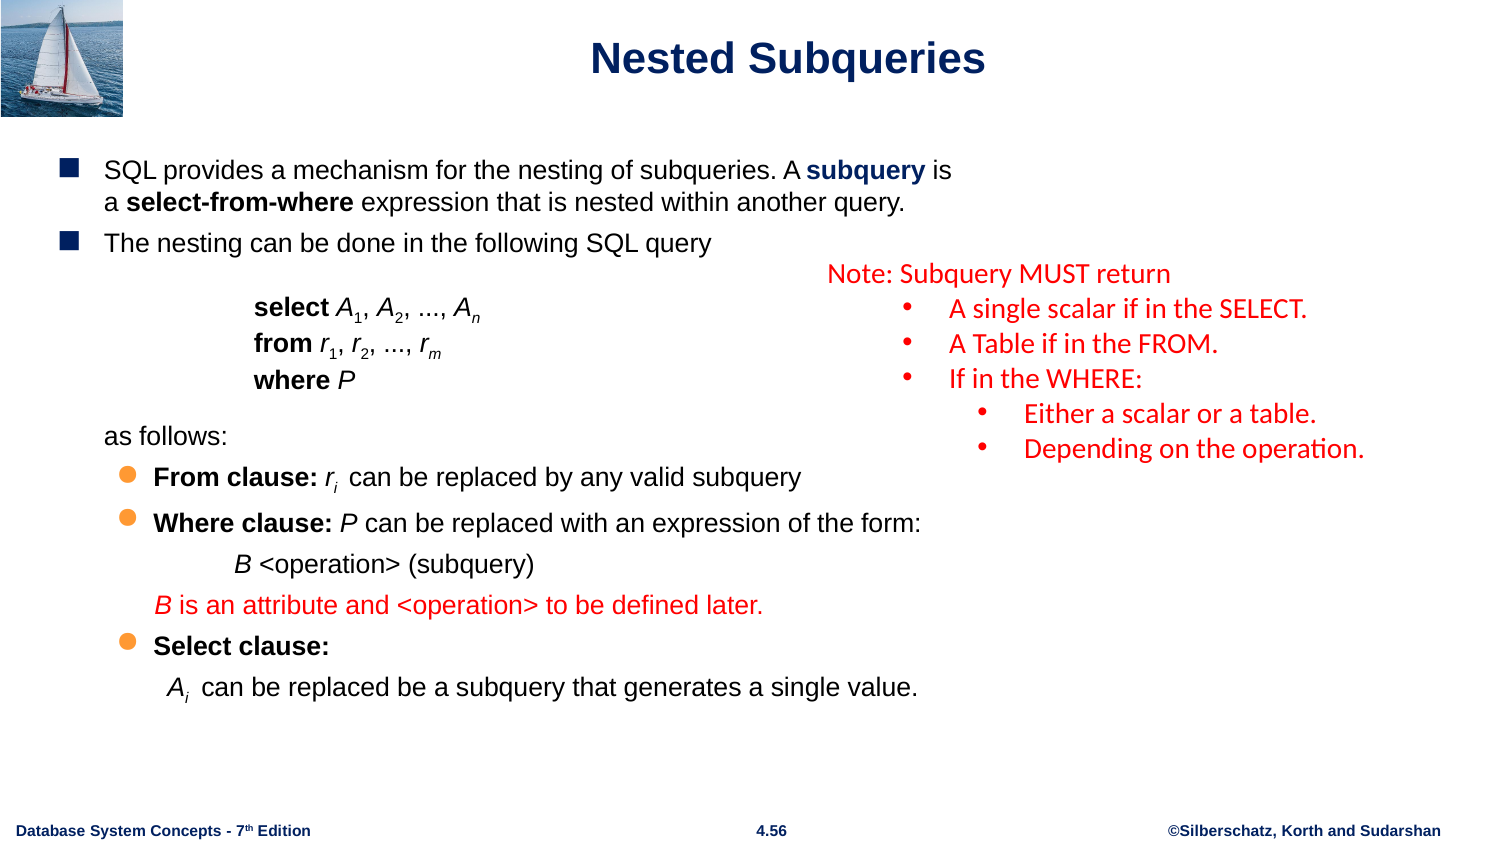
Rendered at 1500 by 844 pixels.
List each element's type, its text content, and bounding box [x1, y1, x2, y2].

title Nested Subqueries [125, 14, 1452, 90]
picture [0, 0, 123, 117]
text_box Note: Subquery MUST return A single scalar if in the SELECT. A Table if in the FROM. If in the WHERE: Either a scalar or a table. Depending on the operation. [812, 246, 1463, 472]
list SQL provides a mechanism for the nesting of subqueries. A subquery is a select-from-where expression that is nested within another query. The nesting can be done in the following SQL query select A1, A2, ..., An from r1, r2, ..., rm where P as follows: From clause: ri can be replaced by any valid subquery Where clause: P can be replaced with an expression of the form: B <operation> (subquery) B is an attribute and <operation> to be defined later. Select clause: Ai can be replaced be a subquery that generates a single value. [46, 145, 989, 752]
